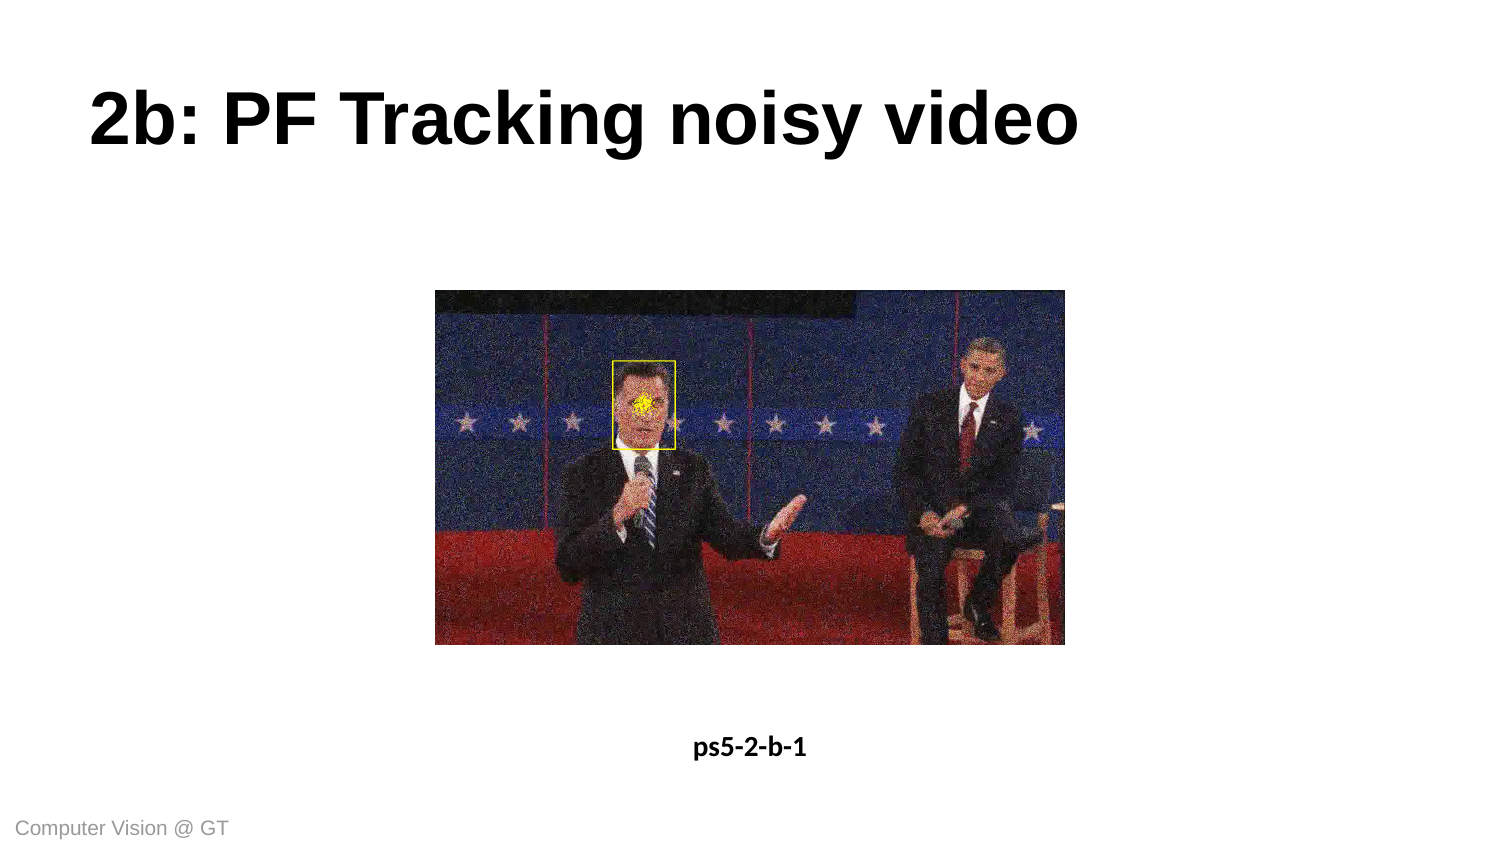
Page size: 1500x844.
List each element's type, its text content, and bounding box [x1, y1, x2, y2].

text_box ps5-2-b-1 [428, 707, 1072, 791]
picture [434, 290, 1066, 646]
text_box Computer Vision @ GT [0, 811, 421, 844]
text_box 2b: PF Tracking noisy video [74, 33, 1425, 175]
